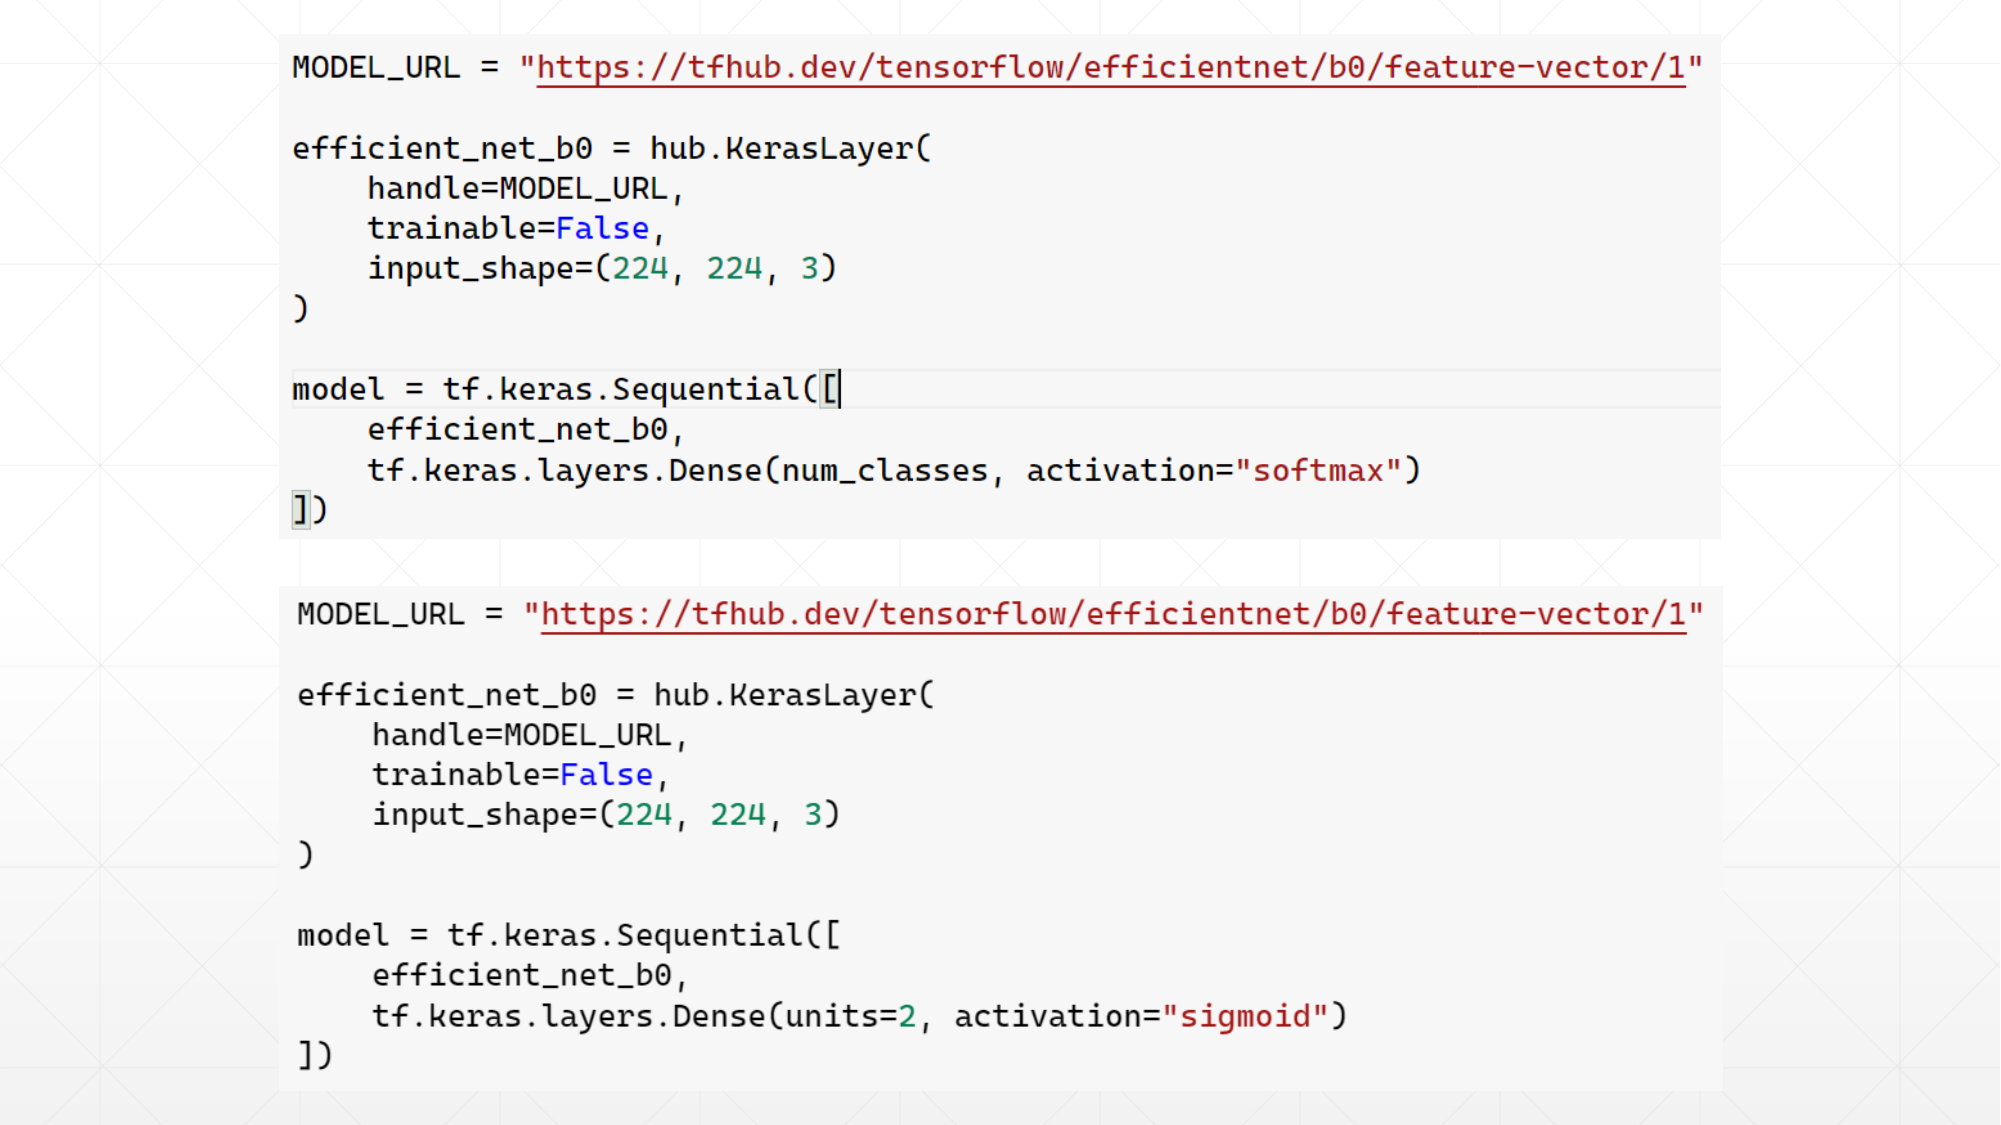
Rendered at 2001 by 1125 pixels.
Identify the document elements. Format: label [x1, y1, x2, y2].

picture [279, 586, 1723, 1091]
picture [279, 34, 1721, 539]
